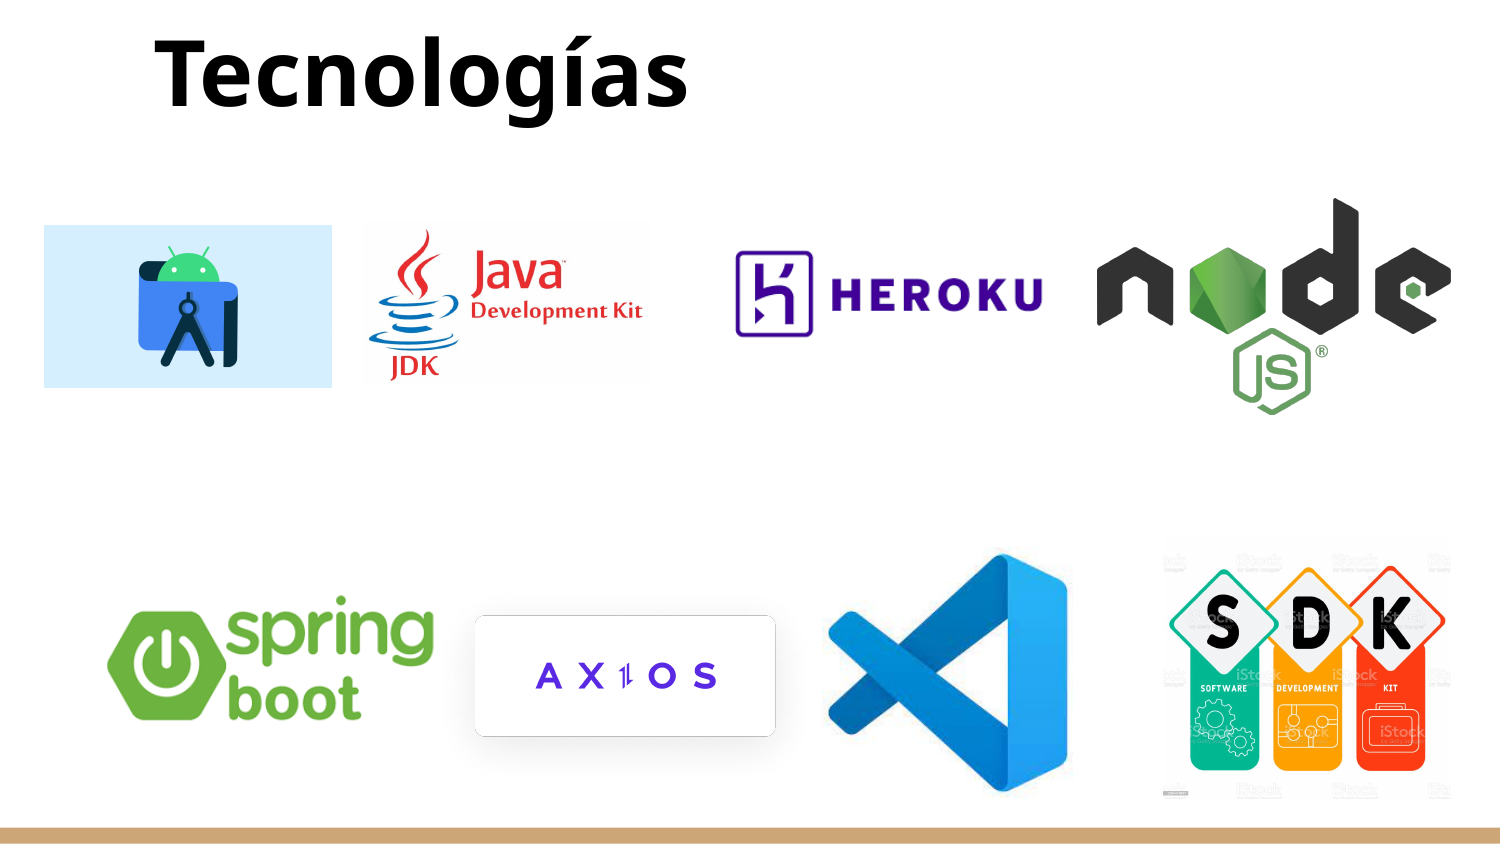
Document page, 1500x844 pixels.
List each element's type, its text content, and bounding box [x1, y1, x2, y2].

picture [43, 225, 332, 388]
picture [1163, 532, 1451, 799]
picture [696, 212, 1084, 376]
picture [104, 547, 1074, 799]
title Tecnologías [0, 0, 765, 140]
picture [1097, 198, 1451, 415]
picture [363, 220, 652, 385]
